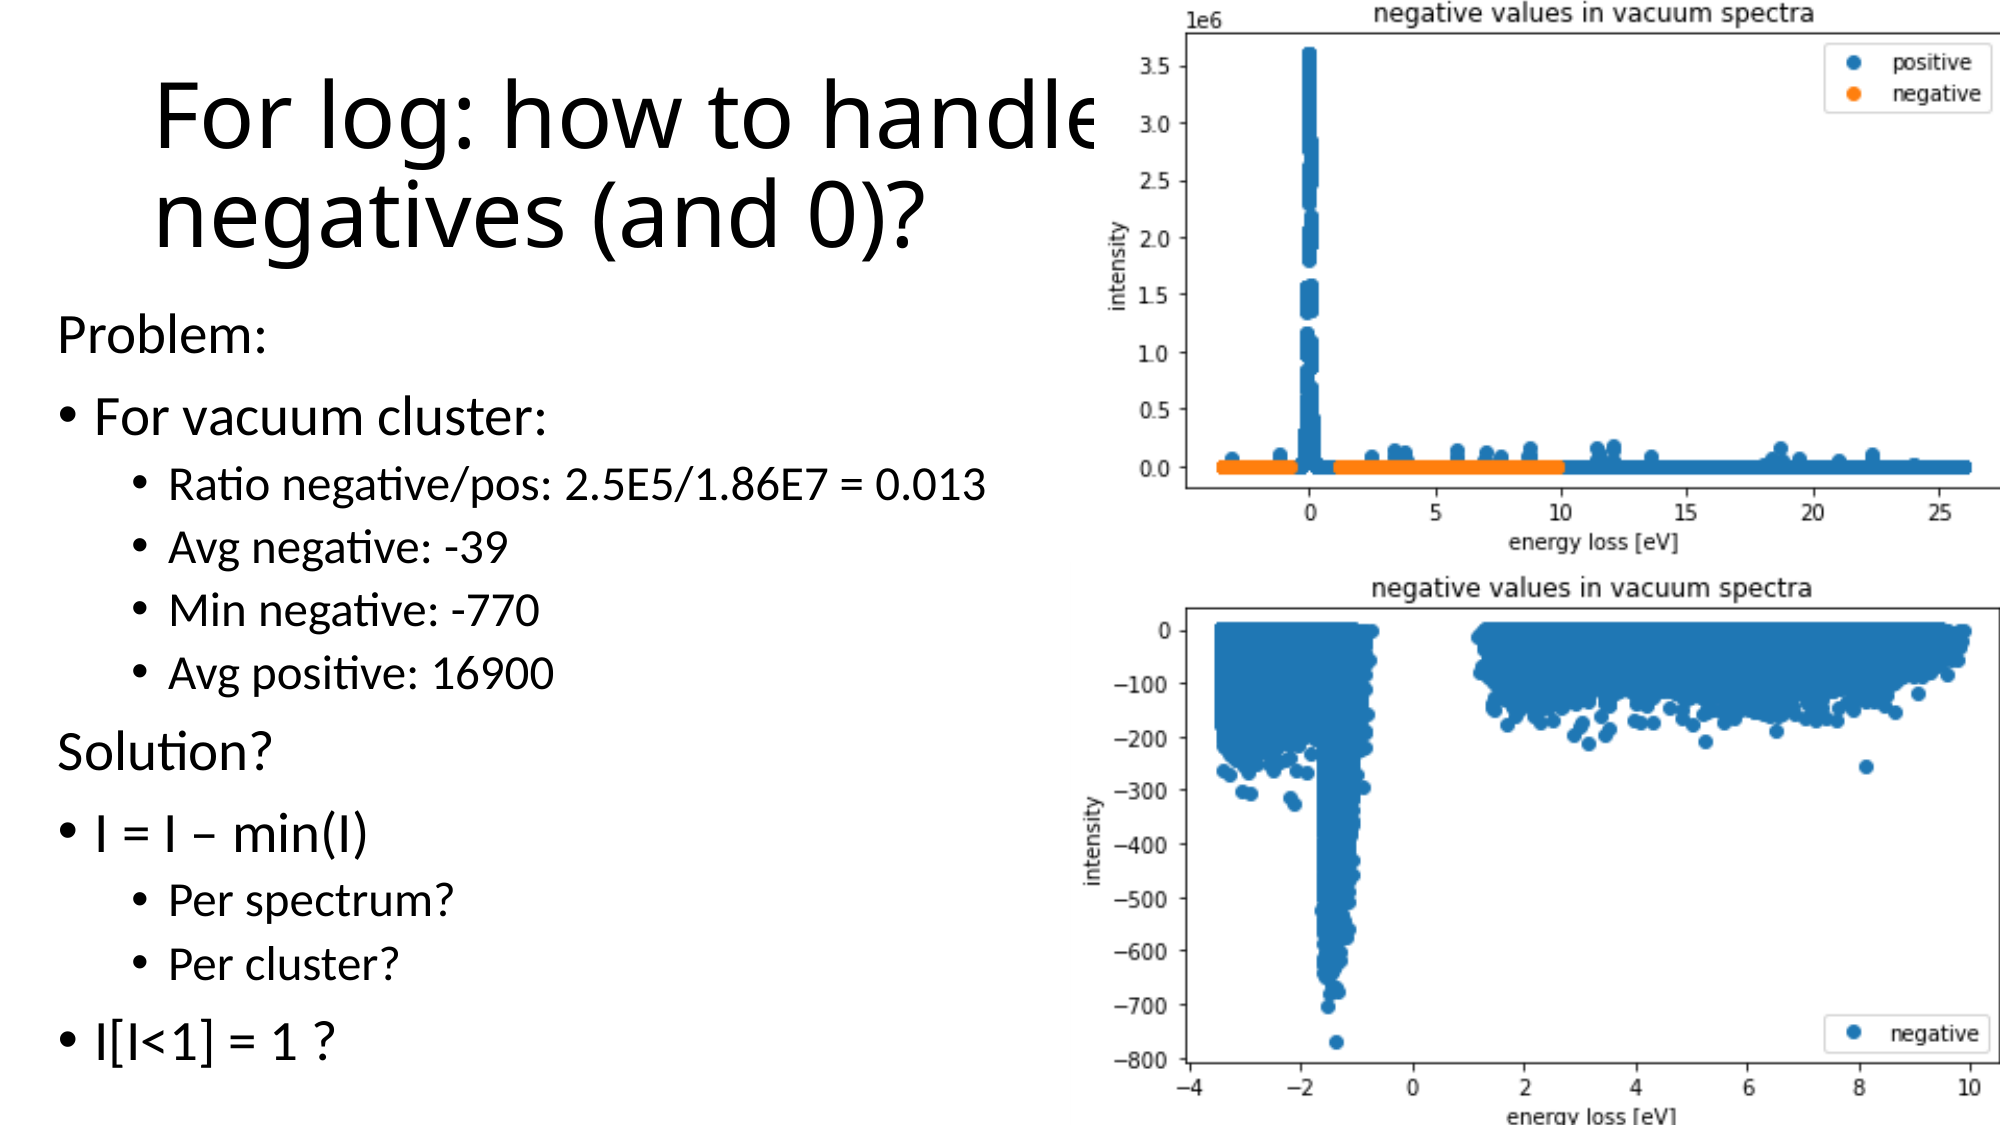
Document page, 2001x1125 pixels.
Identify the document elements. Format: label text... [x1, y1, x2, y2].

title For log: how to handle negatives (and 0)? [137, 59, 1094, 278]
list Problem: For vacuum cluster: Ratio negative/pos: ﻿2.5E5/1.86E7 = 0.013 Avg negative: ﻿-39 Min negative: -770 Avg positive: ﻿16900 Solution? I = I – min(I) Per spectrum? Per cluster? I[I<1] = 1 ? [42, 297, 1094, 1086]
picture [1069, 0, 2000, 1125]
